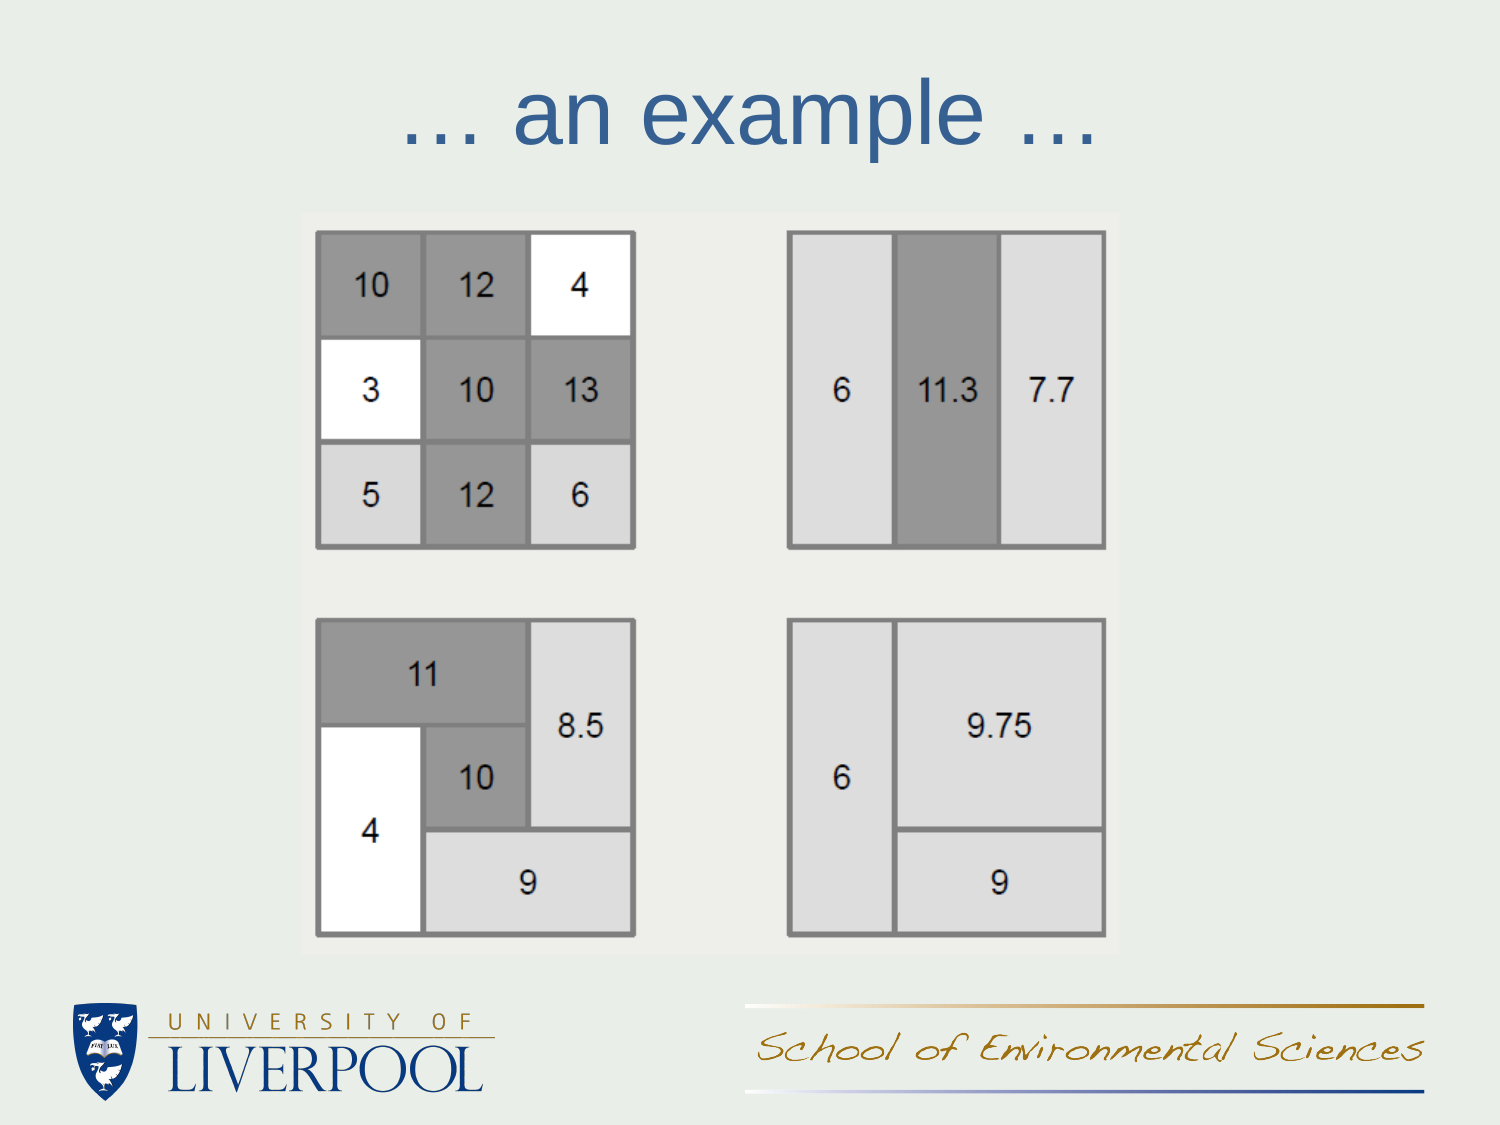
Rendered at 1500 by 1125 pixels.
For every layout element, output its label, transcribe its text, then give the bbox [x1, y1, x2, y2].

picture [300, 212, 1120, 955]
picture [745, 1004, 1425, 1125]
picture [73, 1003, 495, 1101]
text_box … an example … [74, 45, 1425, 161]
